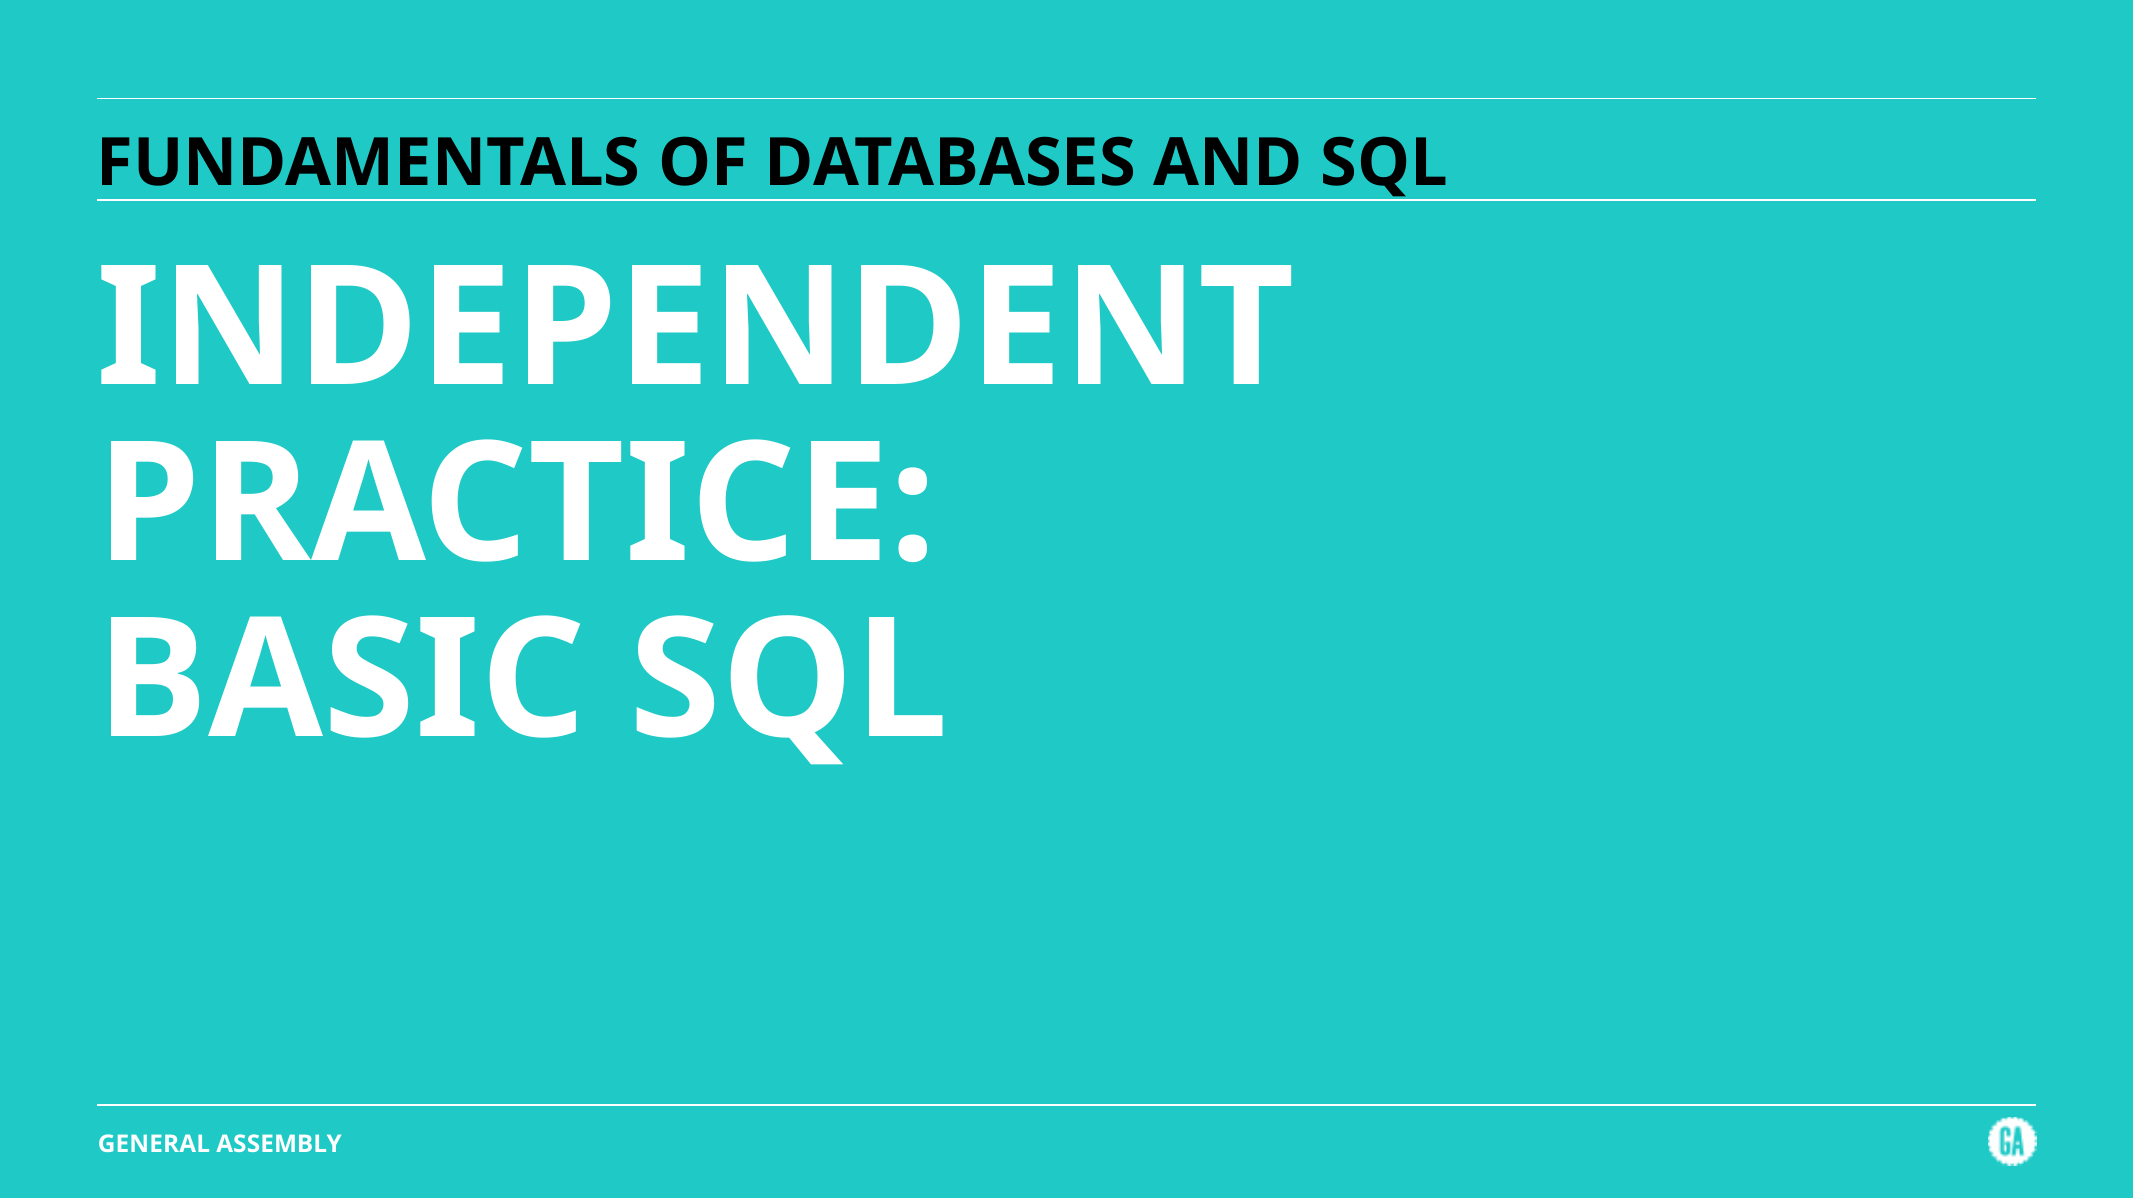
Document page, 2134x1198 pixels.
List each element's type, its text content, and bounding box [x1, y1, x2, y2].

picture [1988, 1117, 2037, 1166]
title FUNDAMENTALS OF DATABASES AND SQL [81, 98, 2024, 219]
list INDEPENDENT PRACTICE: BASIC SQL [81, 236, 2037, 1087]
